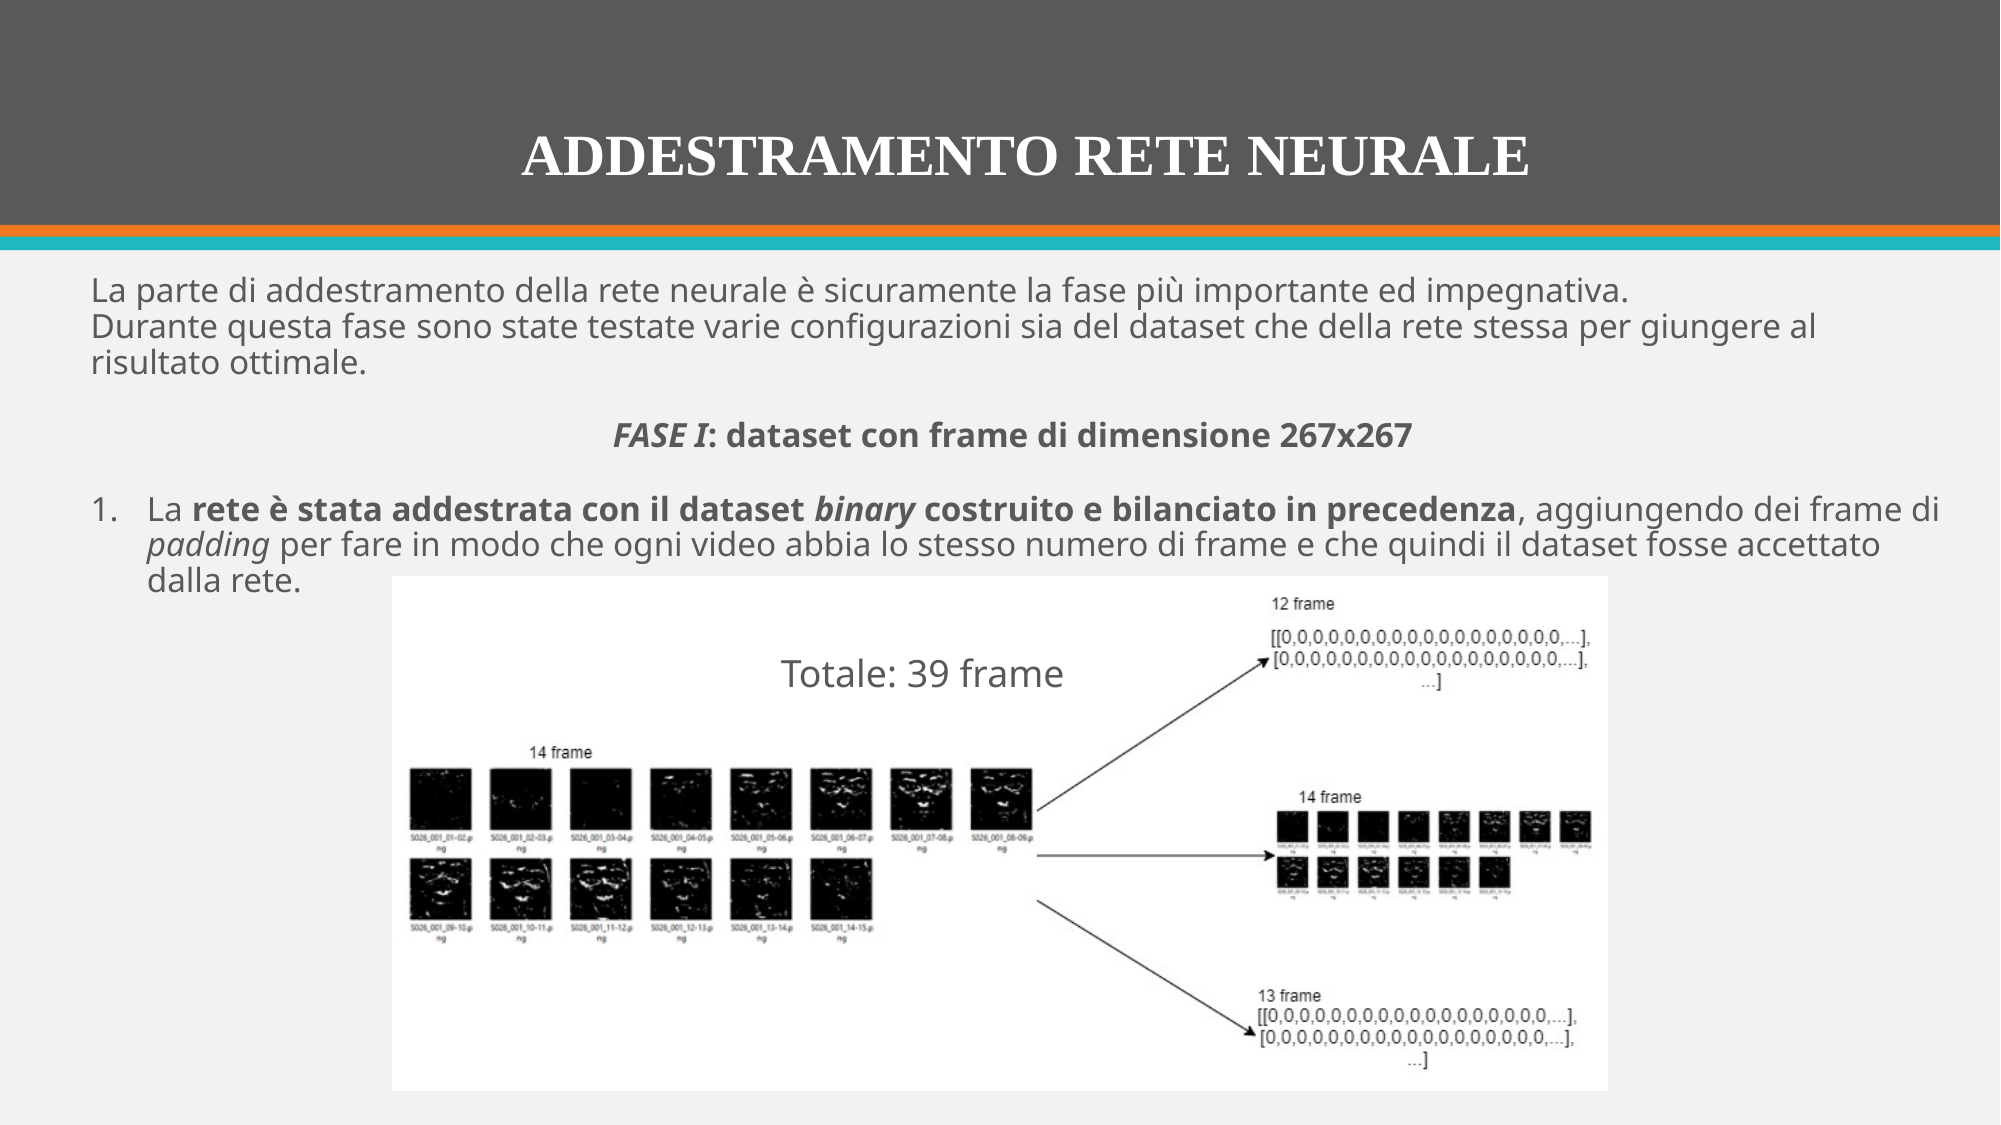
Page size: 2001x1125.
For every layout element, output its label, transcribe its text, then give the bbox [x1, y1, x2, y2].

picture [392, 576, 1608, 1091]
list La parte di addestramento della rete neurale è sicuramente la fase più importante ed impegnativa. Durante questa fase sono state testate varie configurazioni sia del dataset che della rete stessa per giungere al risultato ottimale. FASE I: dataset con frame di dimensione 267x267 La rete è stata addestrata con il dataset binary costruito e bilanciato in precedenza, aggiungendo dei frame di padding per fare in modo che ogni video abbia lo stesso numero di frame e che quindi il dataset fosse accettato dalla rete. [75, 266, 1961, 1112]
title ADDESTRAMENTO RETE NEURALE [92, 99, 1961, 196]
